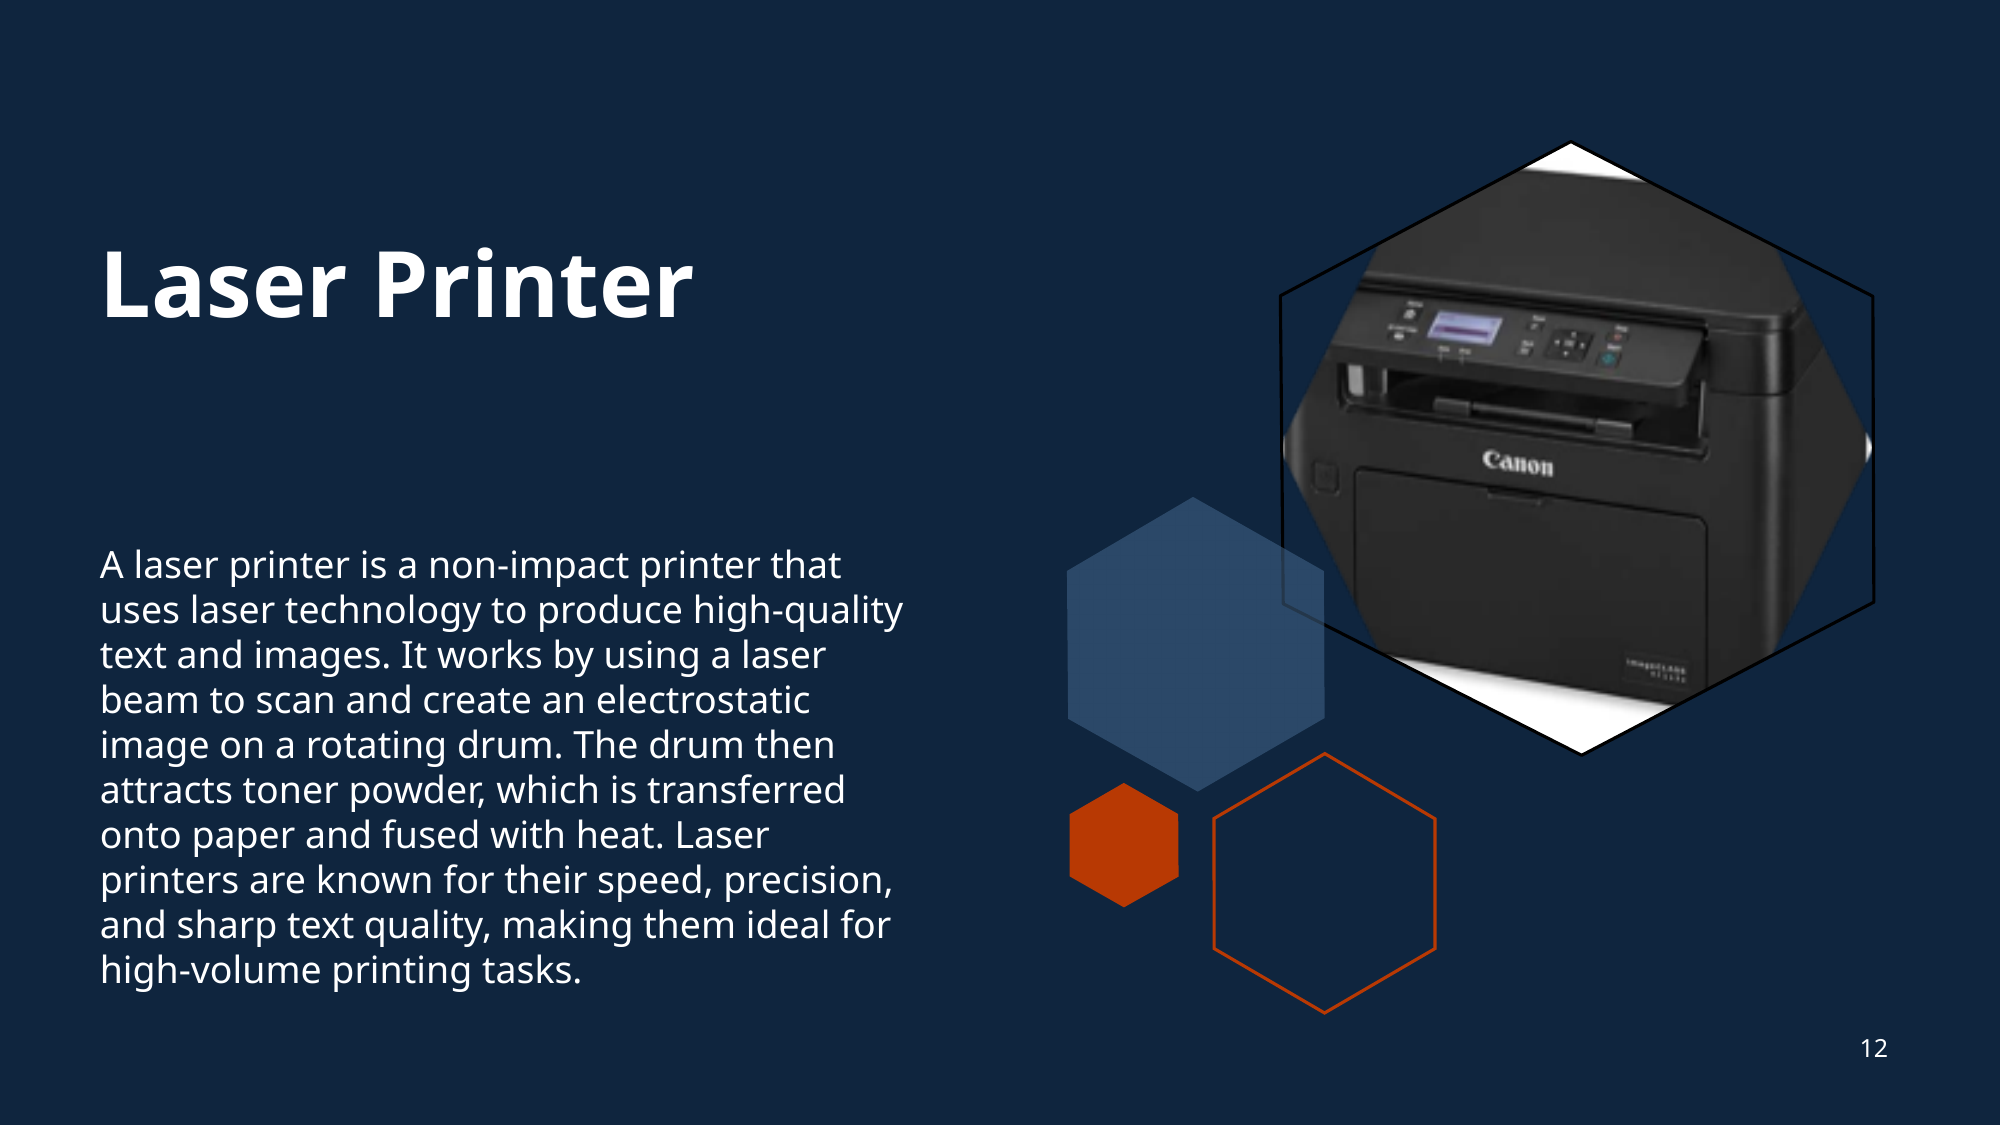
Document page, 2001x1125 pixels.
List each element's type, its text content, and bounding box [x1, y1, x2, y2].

text_box 12 [1836, 1019, 1912, 1080]
title Laser Printer [84, 231, 782, 449]
picture [1066, 141, 1874, 792]
list A laser printer is a non-impact printer that uses laser technology to produce high-quality text and images. It works by using a laser beam to scan and create an electrostatic image on a rotating drum. The drum then attracts toner powder, which is transferred onto paper and fused with heat. Laser printers are known for their speed, precision, and sharp text quality, making them ideal for high-volume printing tasks. [84, 533, 933, 953]
